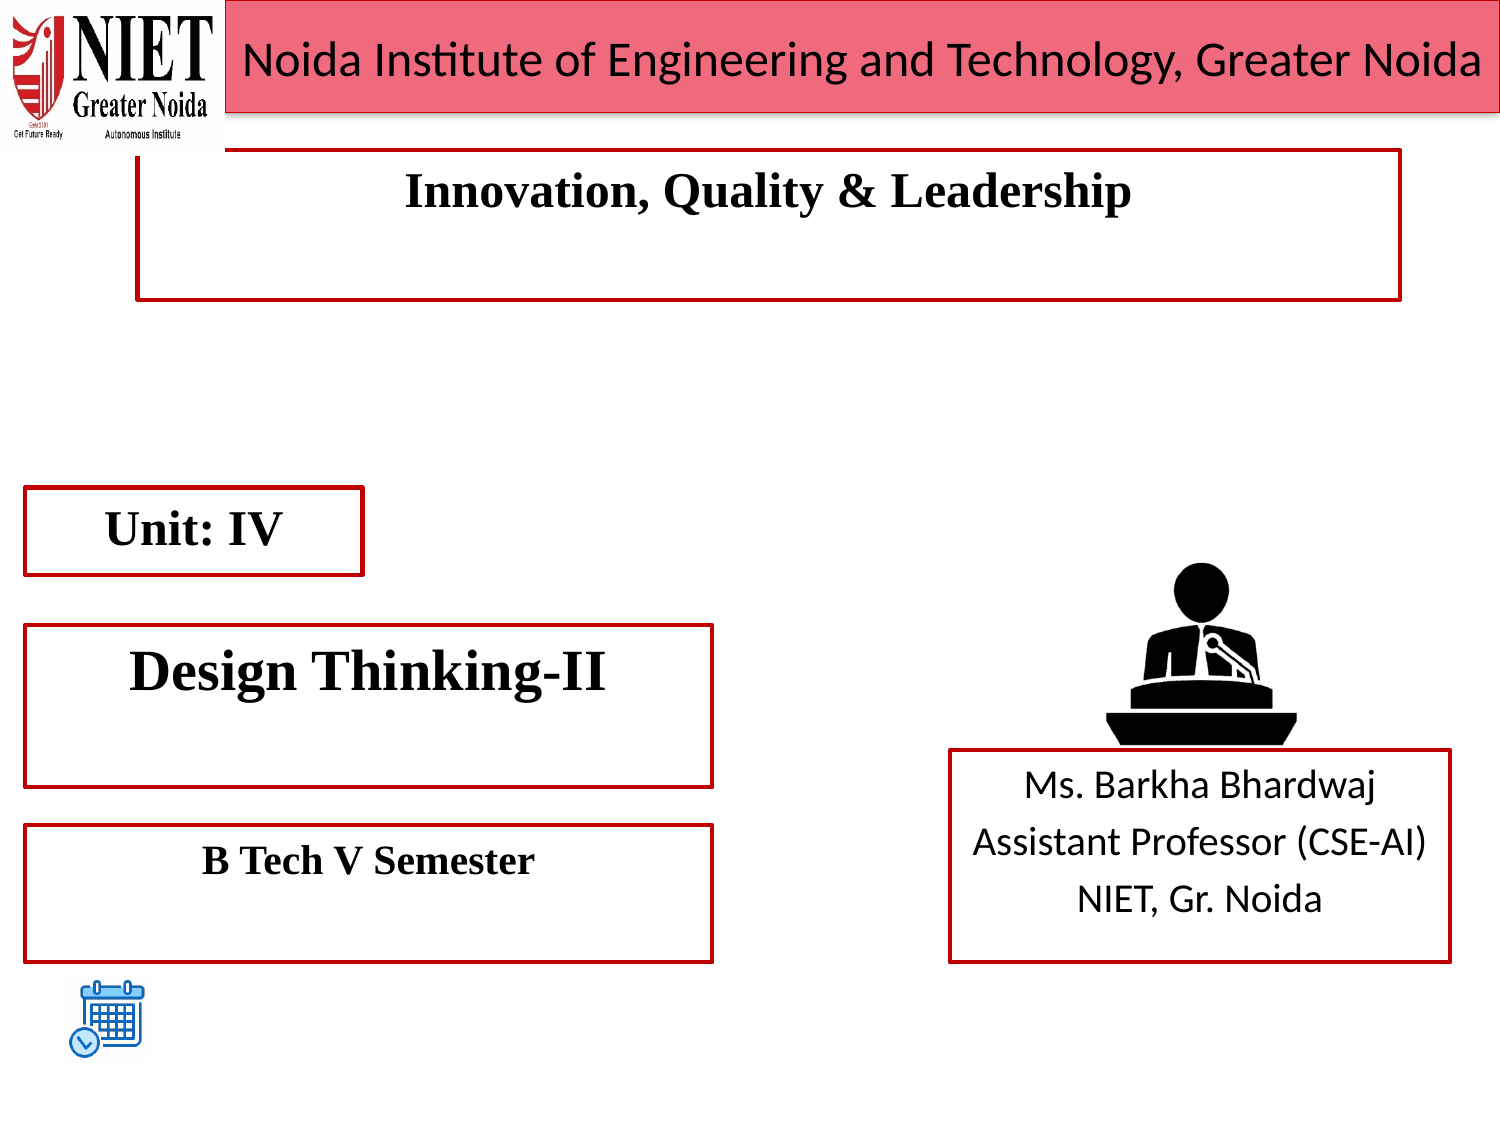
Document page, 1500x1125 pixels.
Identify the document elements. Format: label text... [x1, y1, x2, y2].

picture [0, 0, 226, 156]
title Noida Institute of Engineering and Technology, Greater Noida [226, 0, 1500, 113]
picture [1074, 530, 1326, 782]
text_box B Tech V Semester [23, 823, 714, 964]
subtitle Innovation, Quality & Leadership [135, 148, 1402, 302]
text_box Unit: IV [23, 485, 365, 577]
picture [62, 974, 151, 1063]
text_box Design Thinking-II [23, 623, 714, 789]
text_box Ms. Barkha Bhardwaj Assistant Professor (CSE-AI) NIET, Gr. Noida [948, 748, 1452, 964]
